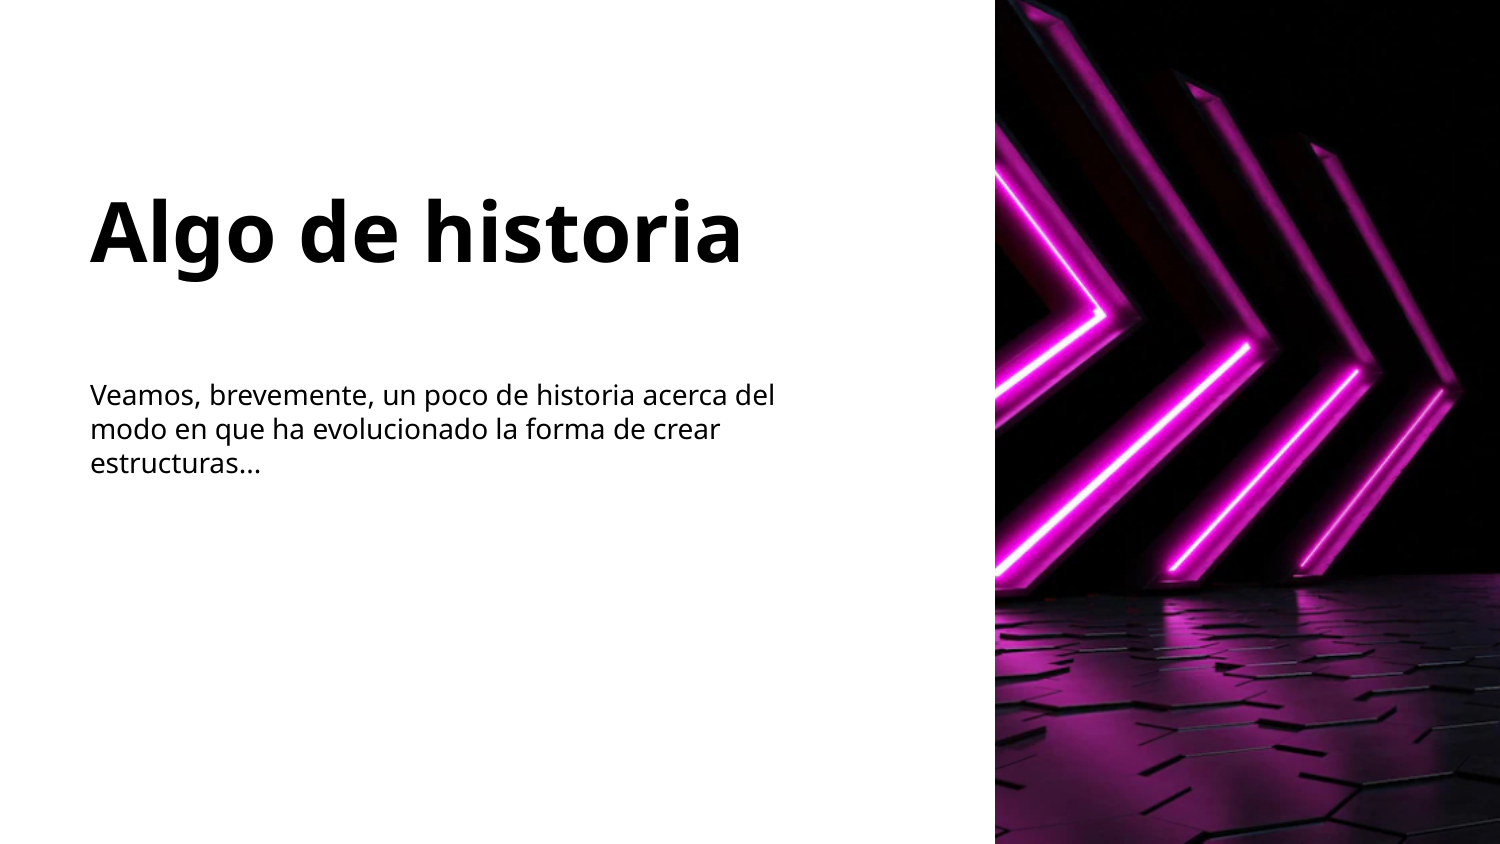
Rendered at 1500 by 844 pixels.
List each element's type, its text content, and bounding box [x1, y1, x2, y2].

picture [0, 0, 1500, 844]
text_box Algo de historia [75, 175, 851, 296]
text_box Veamos, brevemente, un poco de historia acerca del modo en que ha evolucionado la forma de crear estructuras... [75, 362, 851, 494]
